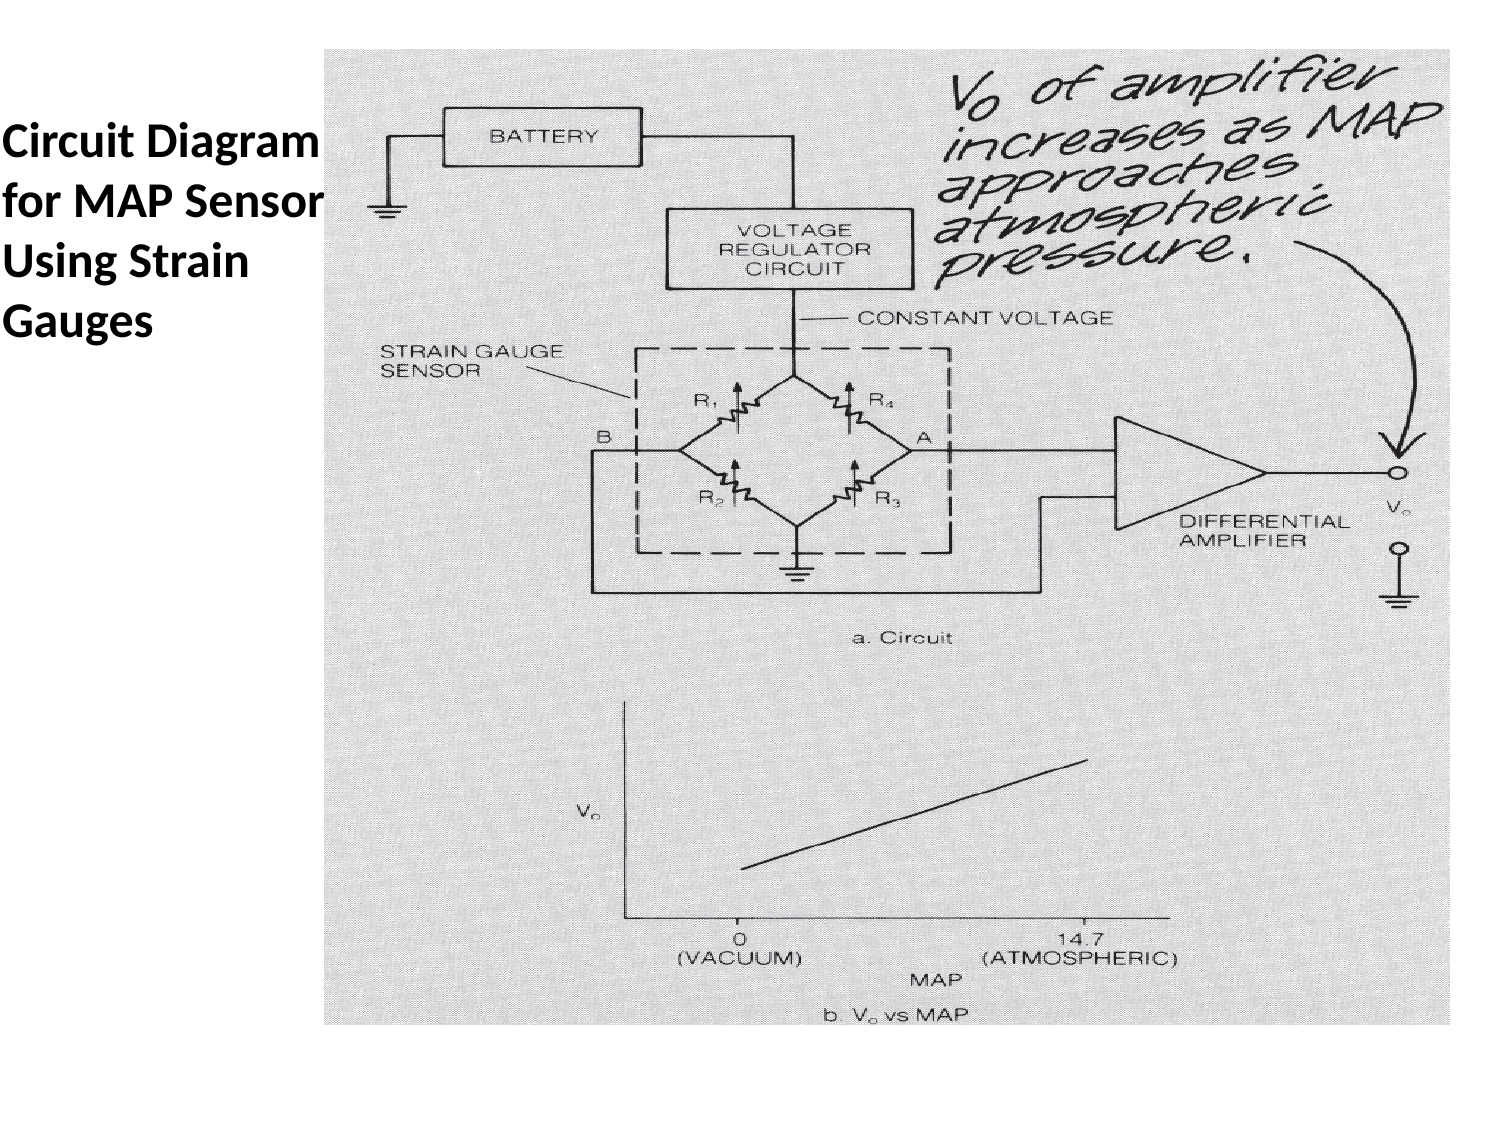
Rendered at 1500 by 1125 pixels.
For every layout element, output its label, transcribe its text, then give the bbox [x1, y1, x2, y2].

text_box Circuit Diagram for MAP Sensor Using Strain Gauges [0, 99, 319, 355]
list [324, 49, 1451, 1026]
